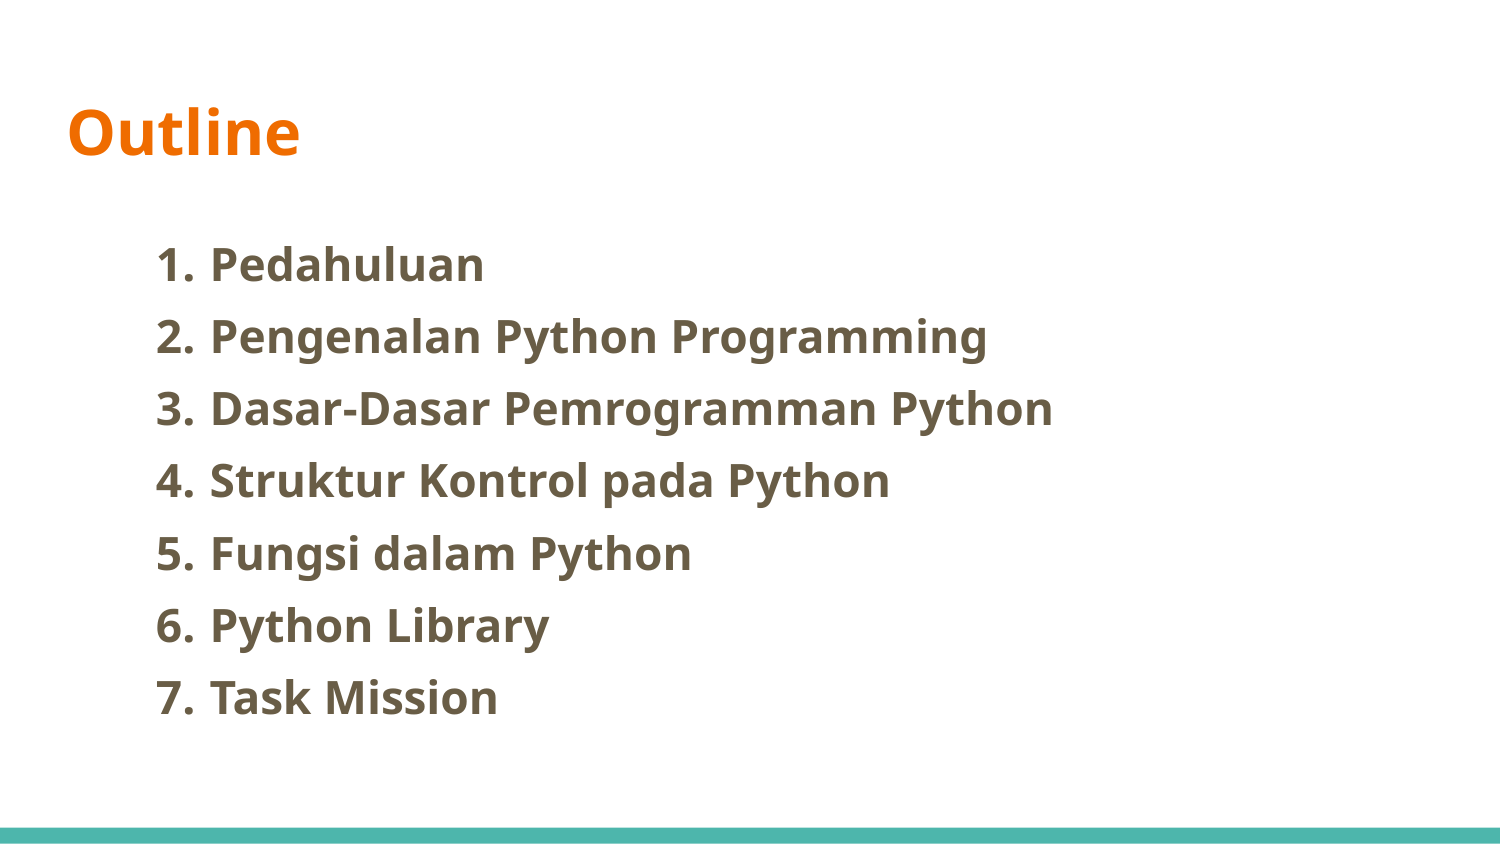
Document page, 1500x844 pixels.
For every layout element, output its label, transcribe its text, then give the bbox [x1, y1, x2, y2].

title Outline [51, 72, 1449, 189]
list Pedahuluan Pengenalan Python Programming Dasar-Dasar Pemrogramman Python Struktur Kontrol pada Python Fungsi dalam Python Python Library Task Mission [133, 207, 1449, 750]
